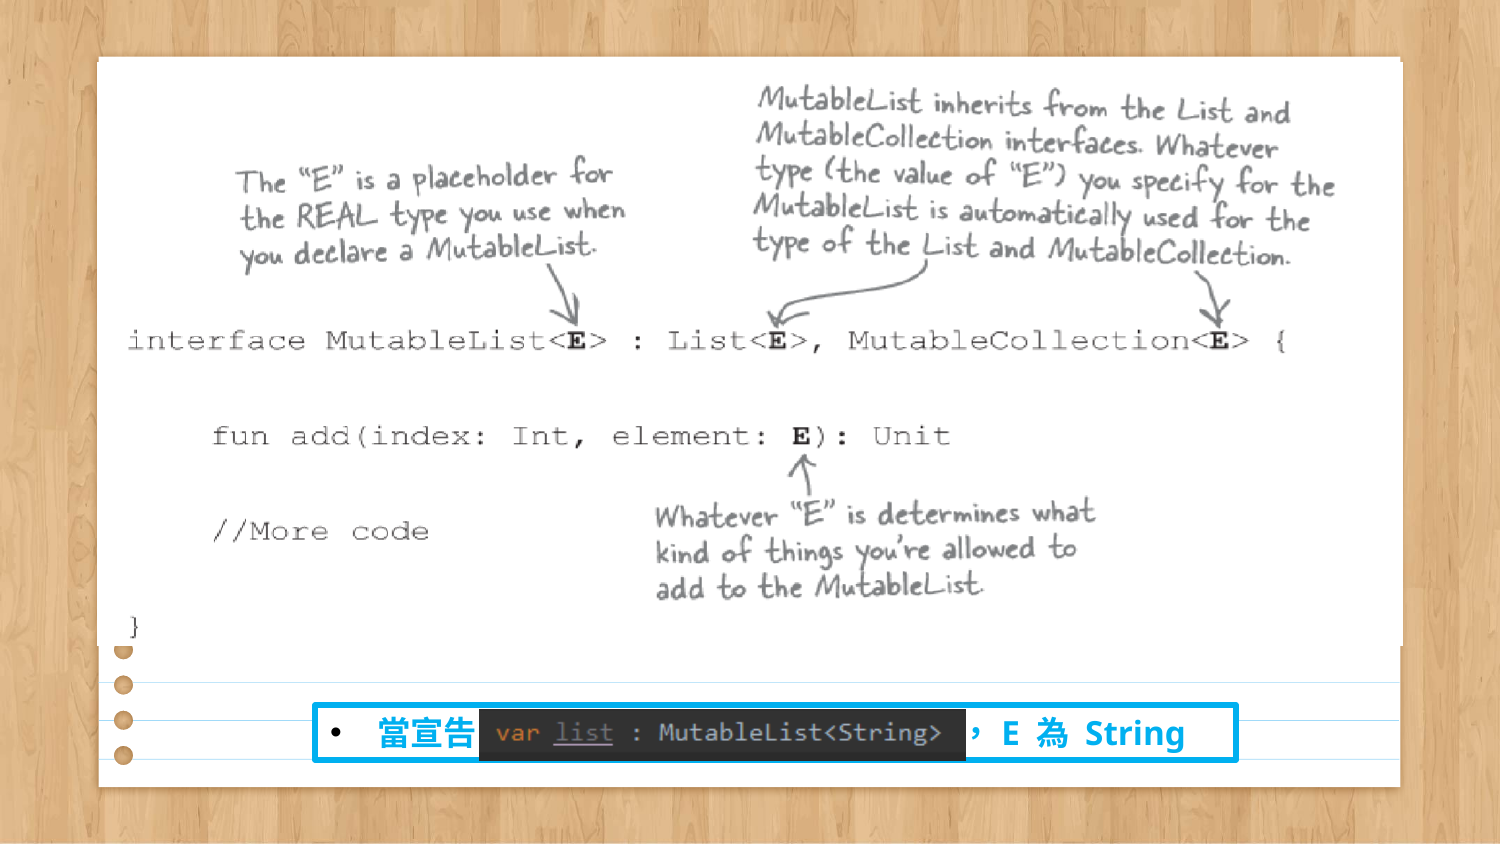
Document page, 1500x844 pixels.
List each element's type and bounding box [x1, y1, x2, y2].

picture [0, 0, 1500, 844]
text_box [315, 704, 1237, 761]
